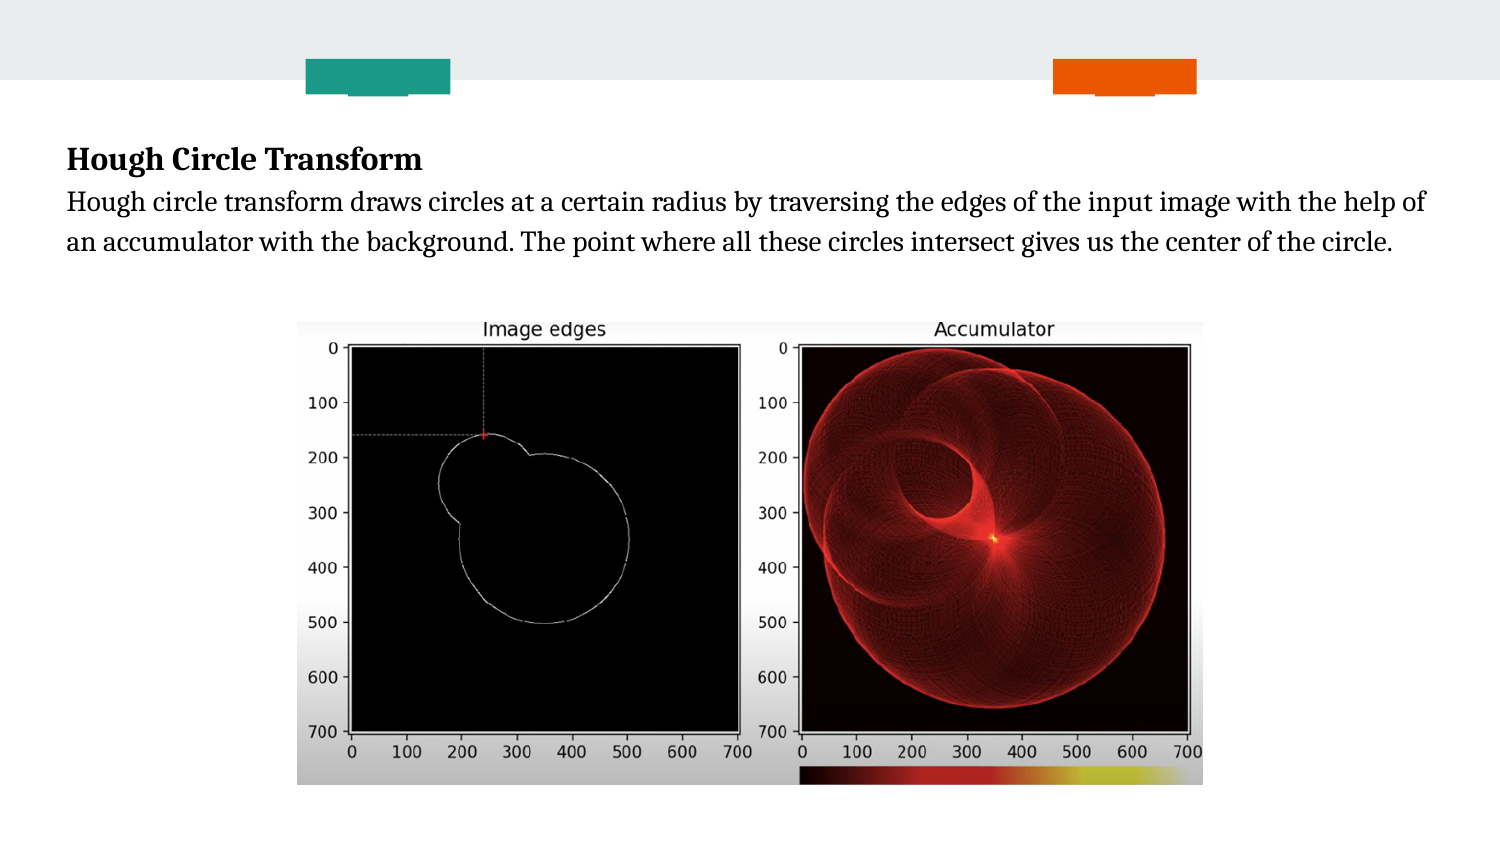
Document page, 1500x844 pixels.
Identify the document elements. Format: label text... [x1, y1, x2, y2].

text_box Hough Circle Transform Hough circle transform draws circles at a certain radius by traversing the edges of the input image with the help of an accumulator with the background. The point where all these circles intersect gives us the center of the circle. [51, 116, 1449, 273]
picture [297, 321, 1203, 785]
